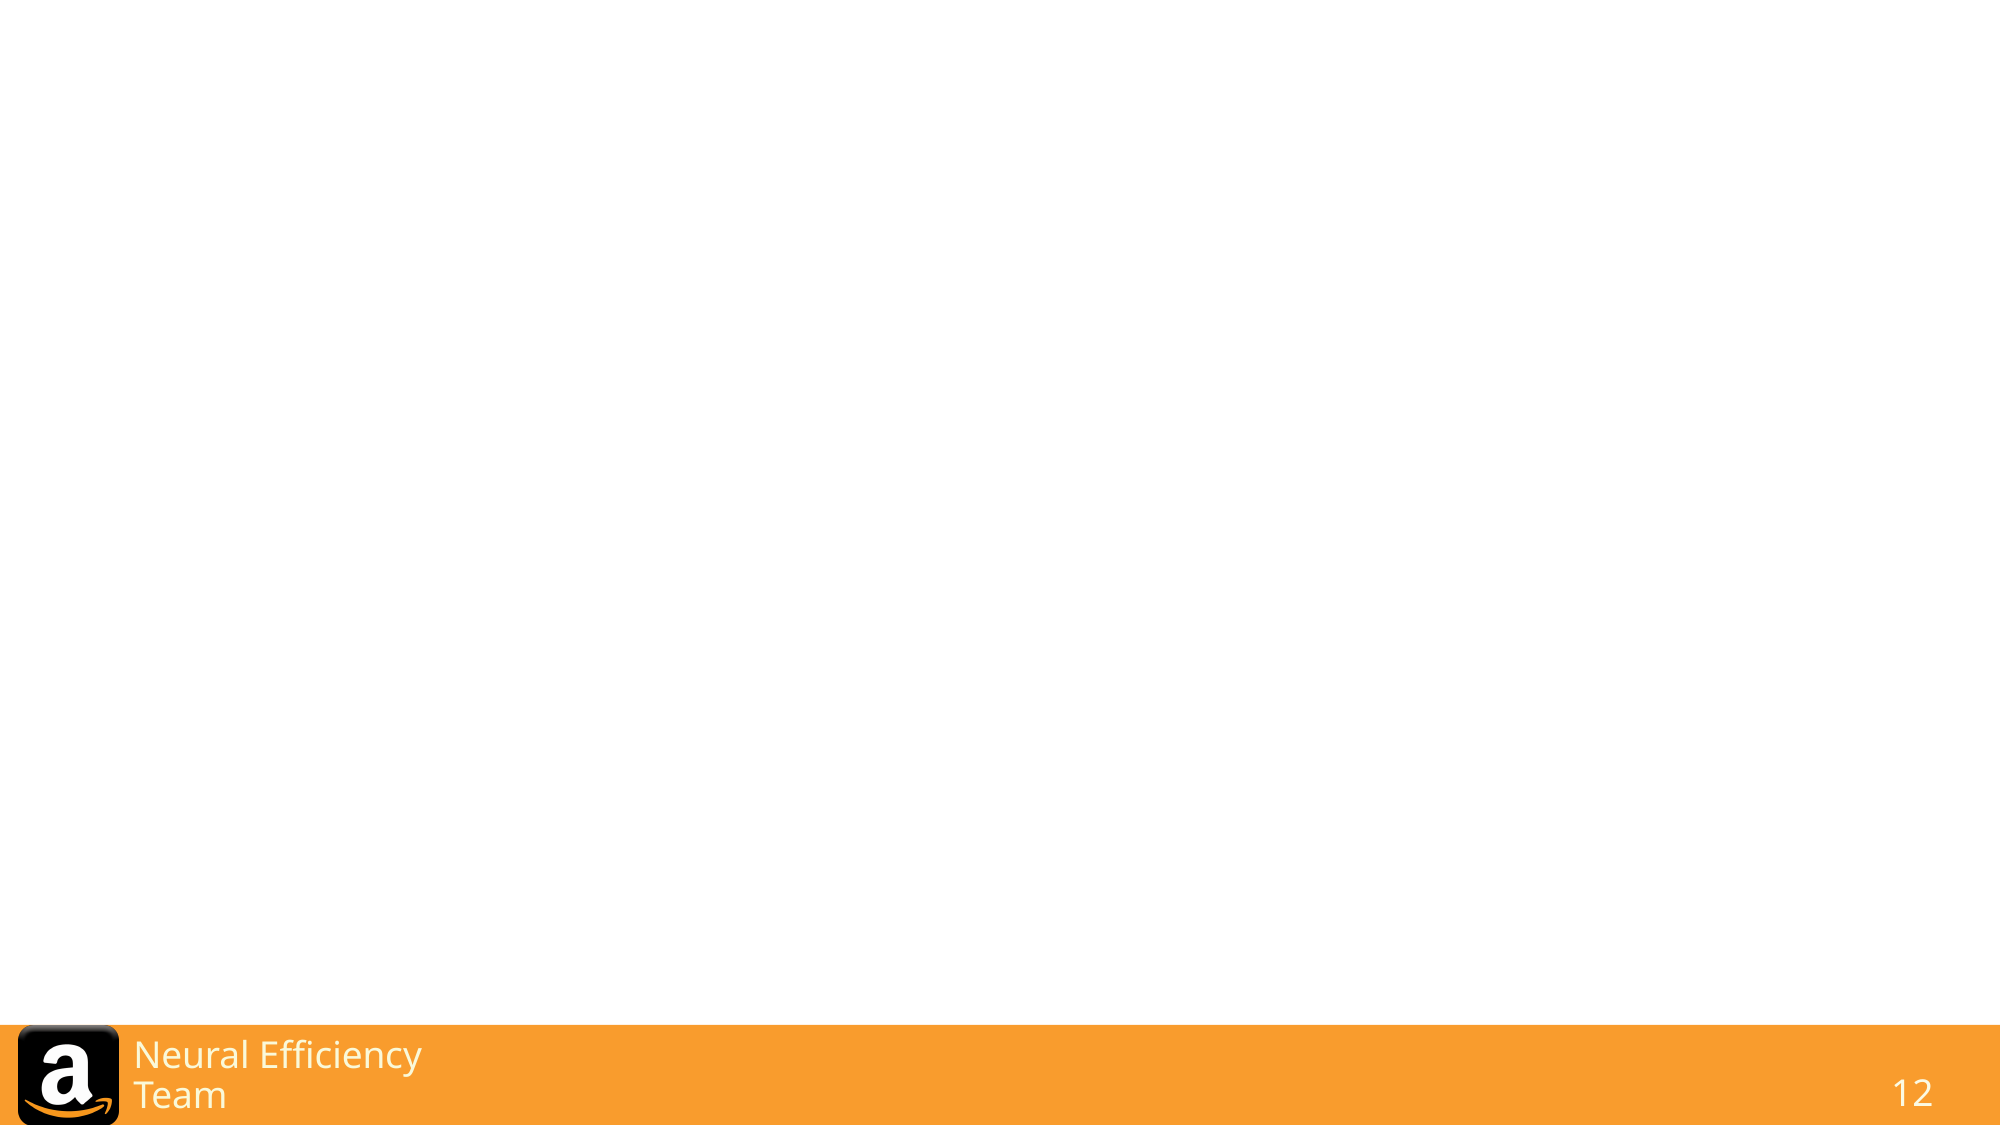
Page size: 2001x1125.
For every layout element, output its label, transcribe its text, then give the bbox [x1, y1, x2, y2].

slide_number 12 [1848, 1070, 1949, 1118]
picture [18, 1025, 119, 1125]
list Neural Efficiency Team [118, 1028, 470, 1125]
